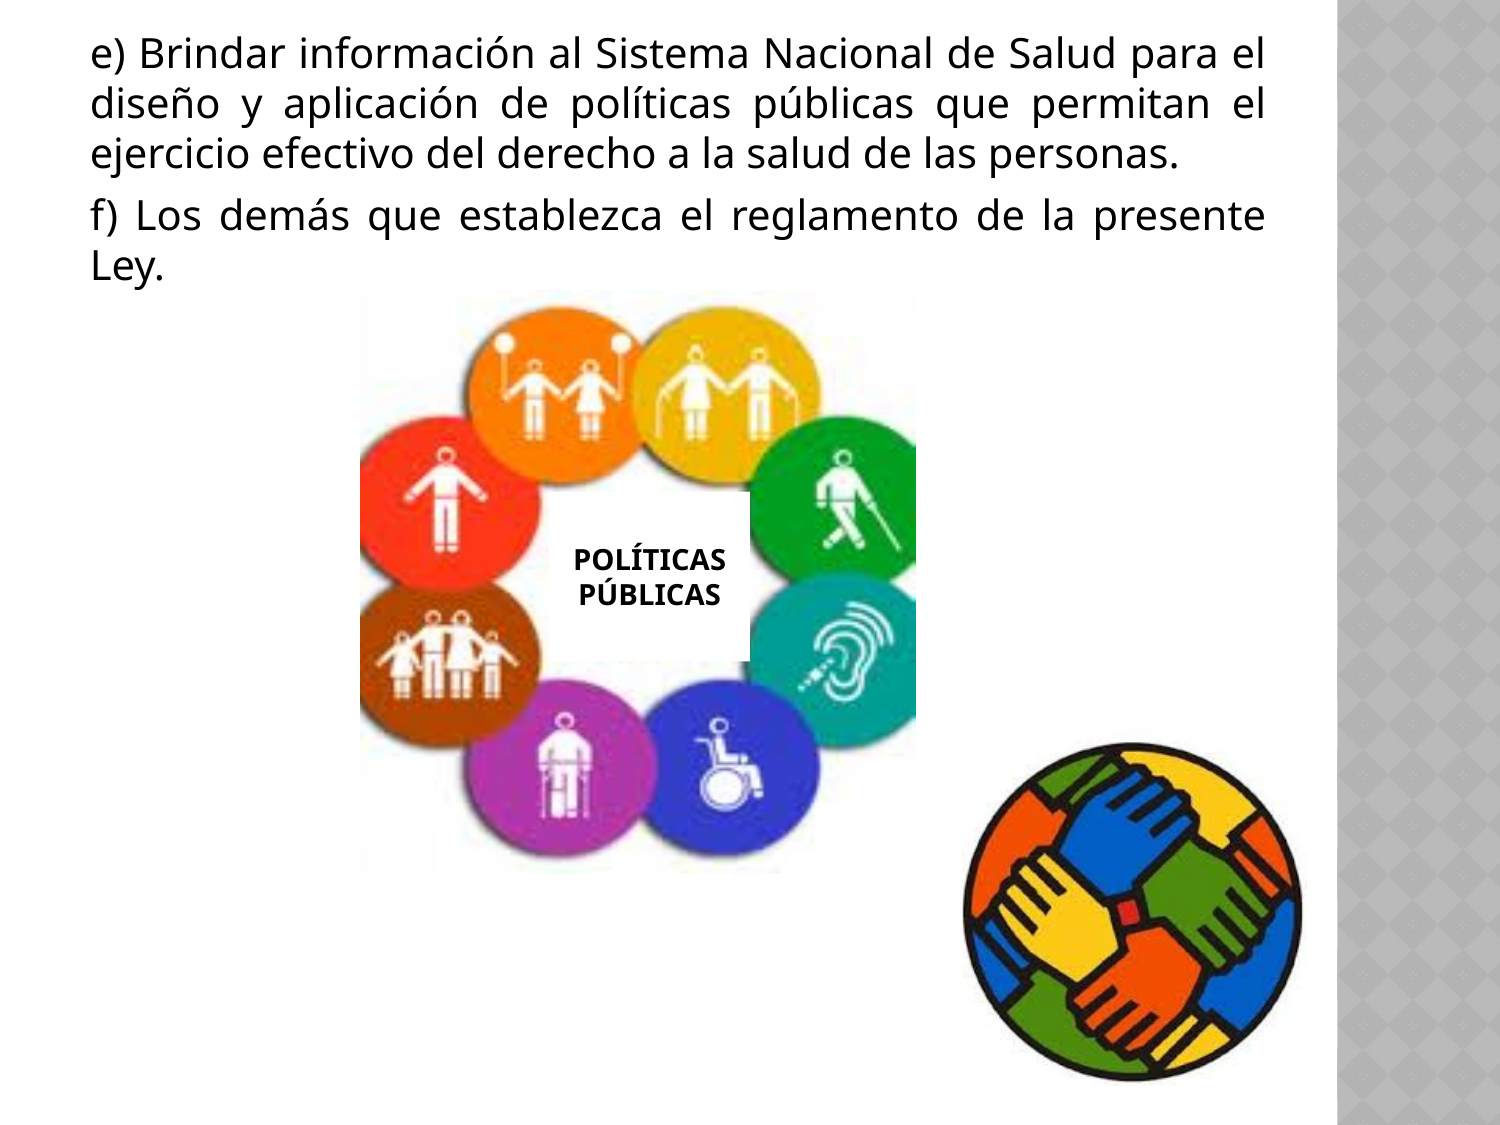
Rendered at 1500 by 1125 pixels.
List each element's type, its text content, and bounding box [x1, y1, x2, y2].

picture [359, 290, 916, 875]
picture [962, 727, 1307, 1087]
list e) Brindar información al Sistema Nacional de Salud para el diseño y aplicación de políticas públicas que permitan el ejercicio efectivo del derecho a la salud de las personas. f) Los demás que establezca el reglamento de la presente Ley. [75, 19, 1282, 1059]
